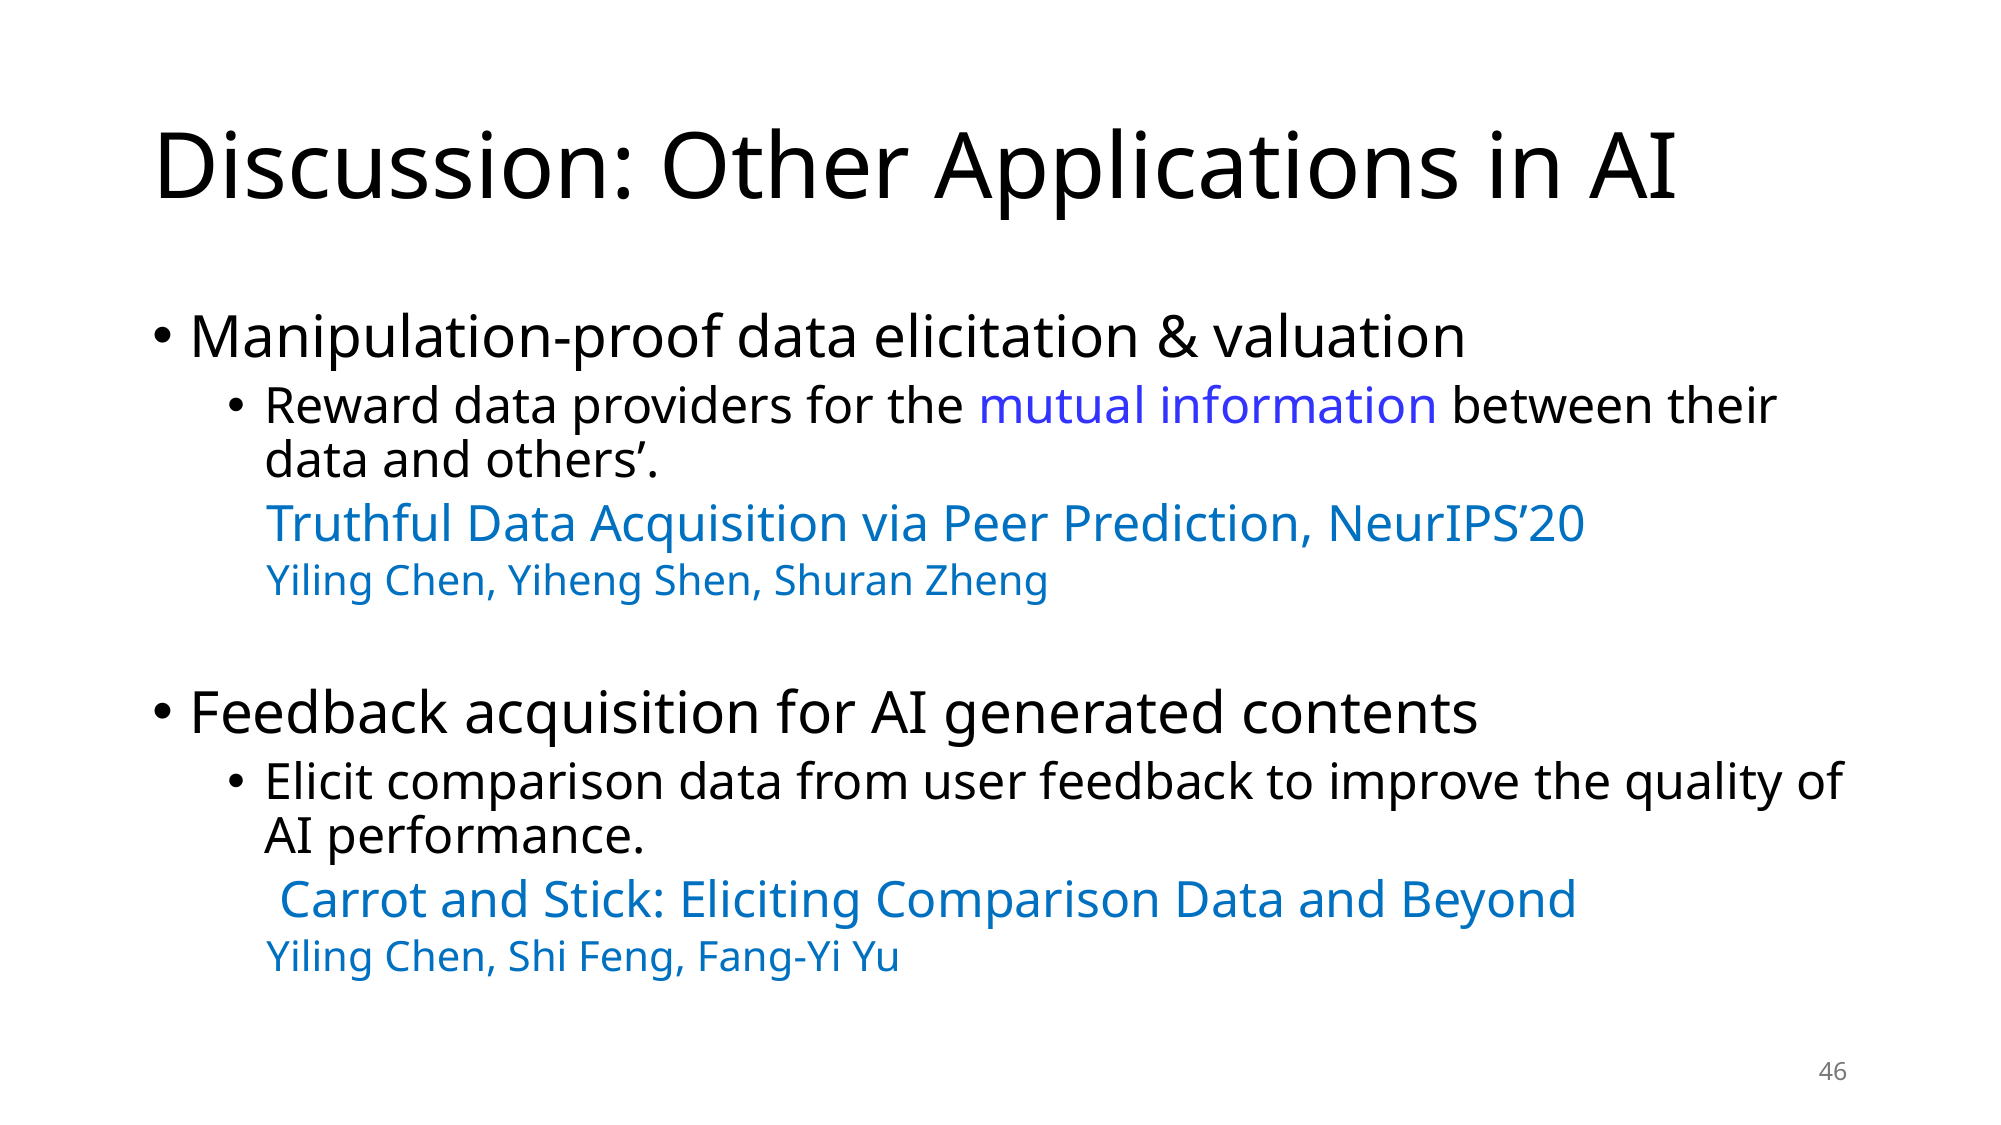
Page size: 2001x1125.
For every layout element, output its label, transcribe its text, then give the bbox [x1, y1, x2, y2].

title Discussion: Other Applications in AI [137, 59, 1863, 278]
list Manipulation-proof data elicitation & valuation Reward data providers for the mutual information between their data and others’. Truthful Data Acquisition via Peer Prediction, NeurIPS’20 Yiling Chen, Yiheng Shen, Shuran Zheng Feedback acquisition for AI generated contents Elicit comparison data from user feedback to improve the quality of AI performance. Carrot and Stick: Eliciting Comparison Data and Beyond Yiling Chen, Shi Feng, Fang-Yi Yu [137, 299, 1863, 1014]
slide_number 46 [1412, 1042, 1863, 1103]
